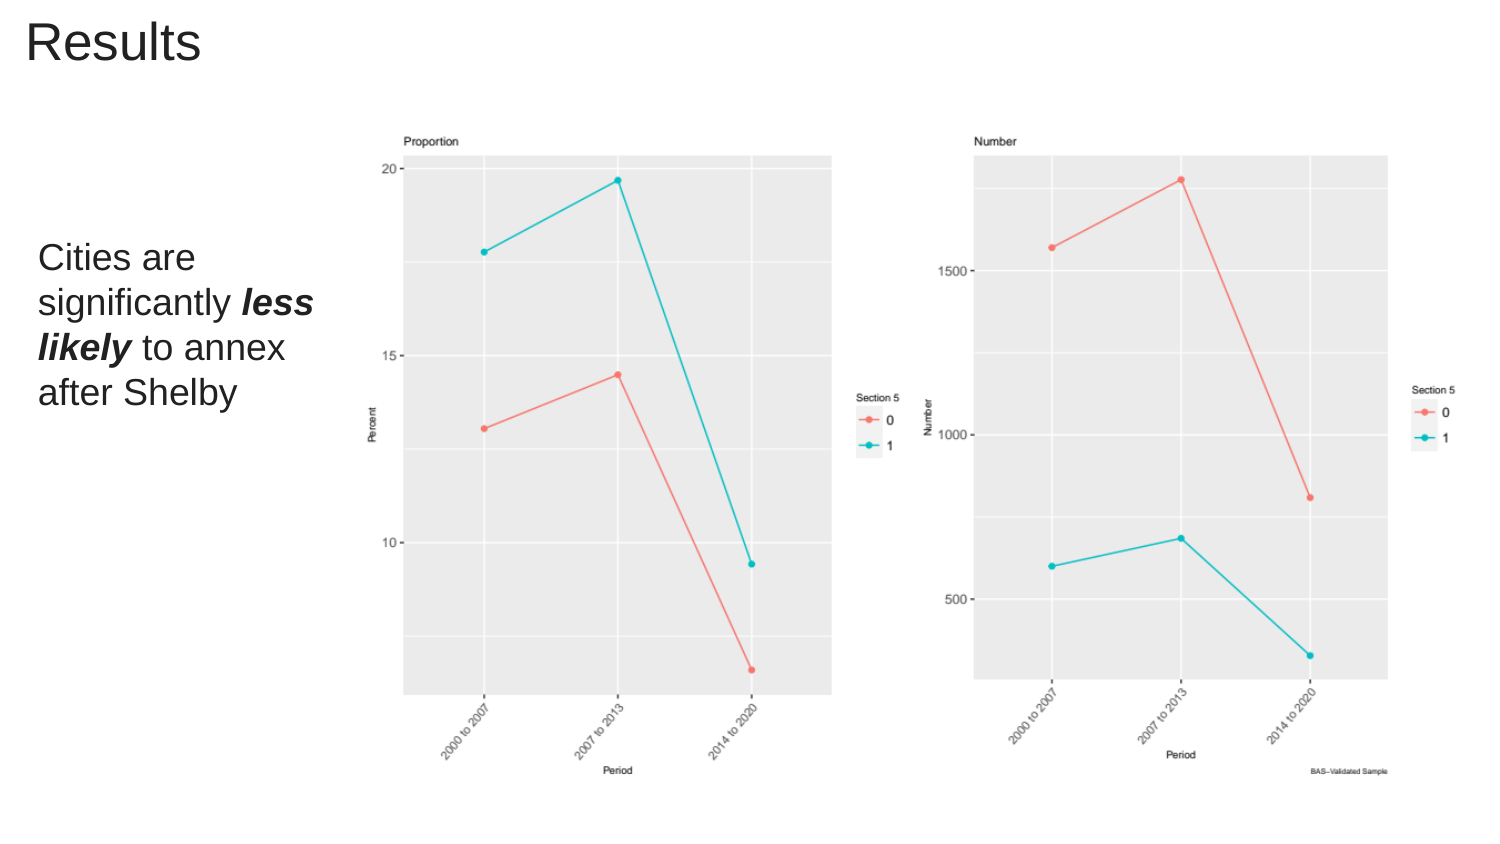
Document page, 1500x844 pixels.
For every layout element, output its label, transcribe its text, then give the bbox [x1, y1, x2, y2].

list Cities are significantly less likely to annex after Shelby [0, 217, 355, 481]
picture [360, 130, 1468, 782]
title Results [10, 0, 1408, 87]
